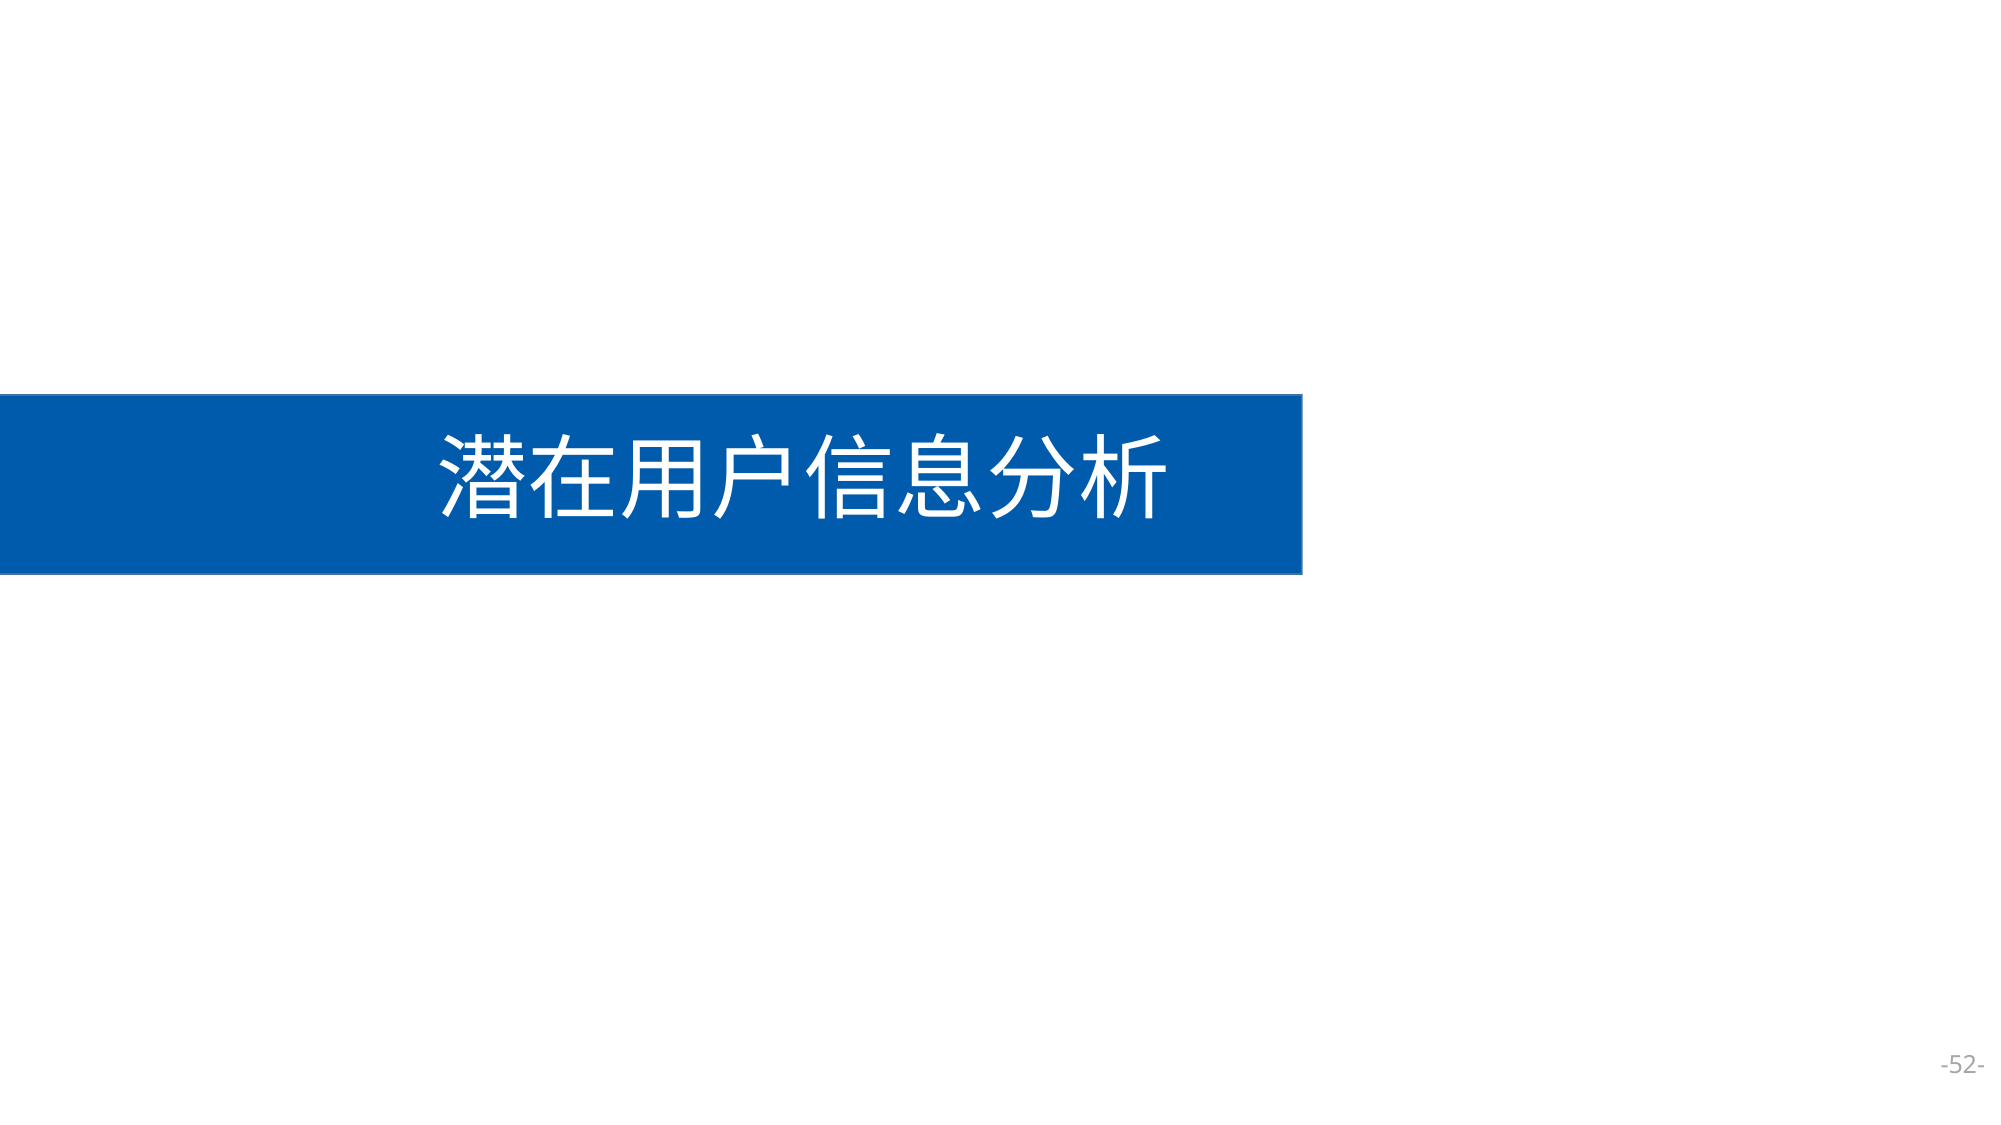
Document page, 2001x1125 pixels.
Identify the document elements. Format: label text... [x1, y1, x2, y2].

title 潜在用户信息分析 [308, 411, 1298, 553]
slide_number -- [1550, 1035, 2000, 1096]
